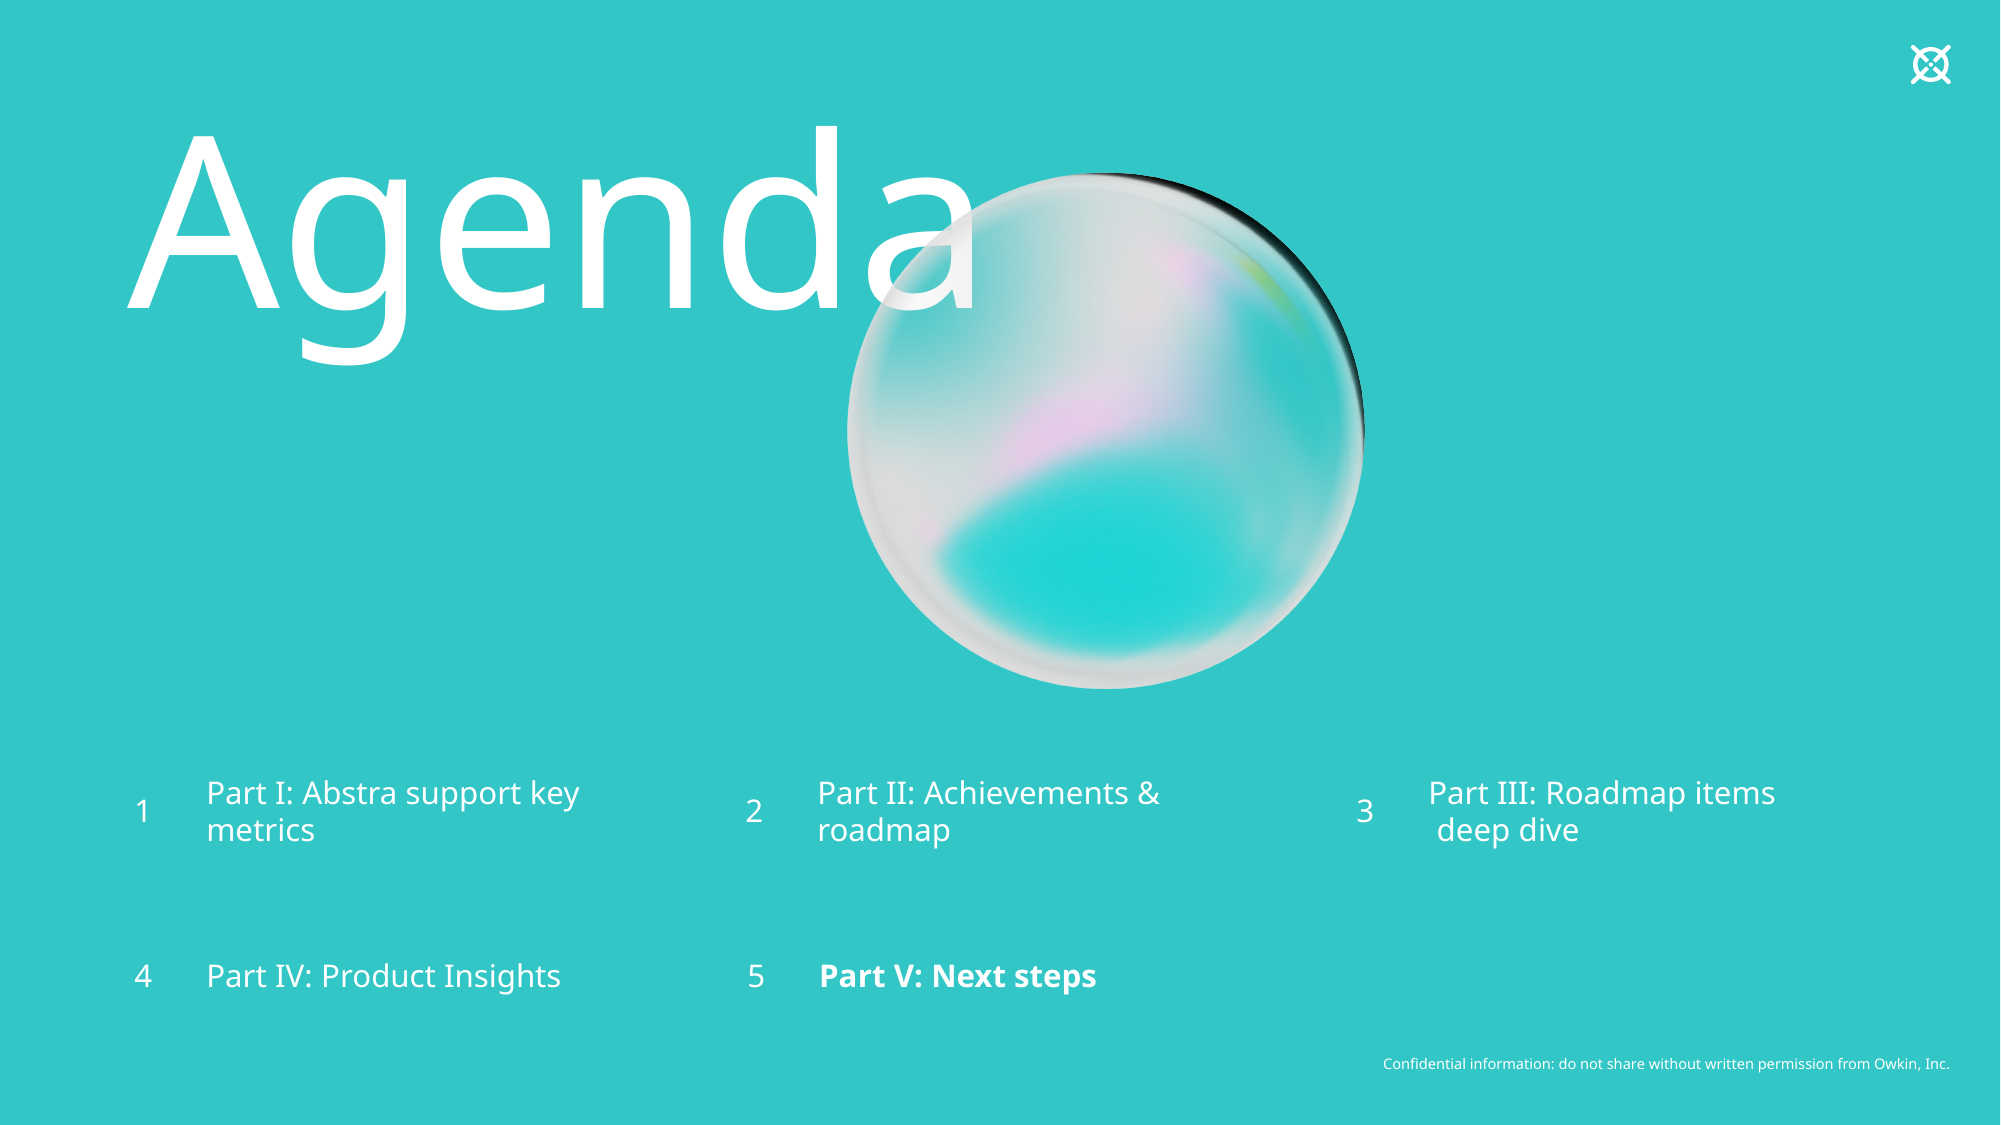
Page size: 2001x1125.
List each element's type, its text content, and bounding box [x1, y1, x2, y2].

picture [846, 169, 1369, 693]
subtitle Part IV: Product Insights [206, 945, 642, 1006]
subtitle Part III: Roadmap items deep dive [1428, 780, 1864, 841]
title Agenda [127, 124, 1835, 413]
subtitle 4 [94, 945, 193, 1006]
subtitle Part II: Achievements & roadmap [817, 780, 1279, 841]
subtitle Part V: Next steps [819, 945, 1255, 1006]
subtitle 1 [94, 780, 193, 841]
subtitle 3 [1316, 780, 1415, 841]
subtitle 5 [707, 945, 806, 1006]
subtitle Part I: Abstra support key metrics [206, 780, 642, 841]
subtitle 2 [705, 780, 804, 841]
